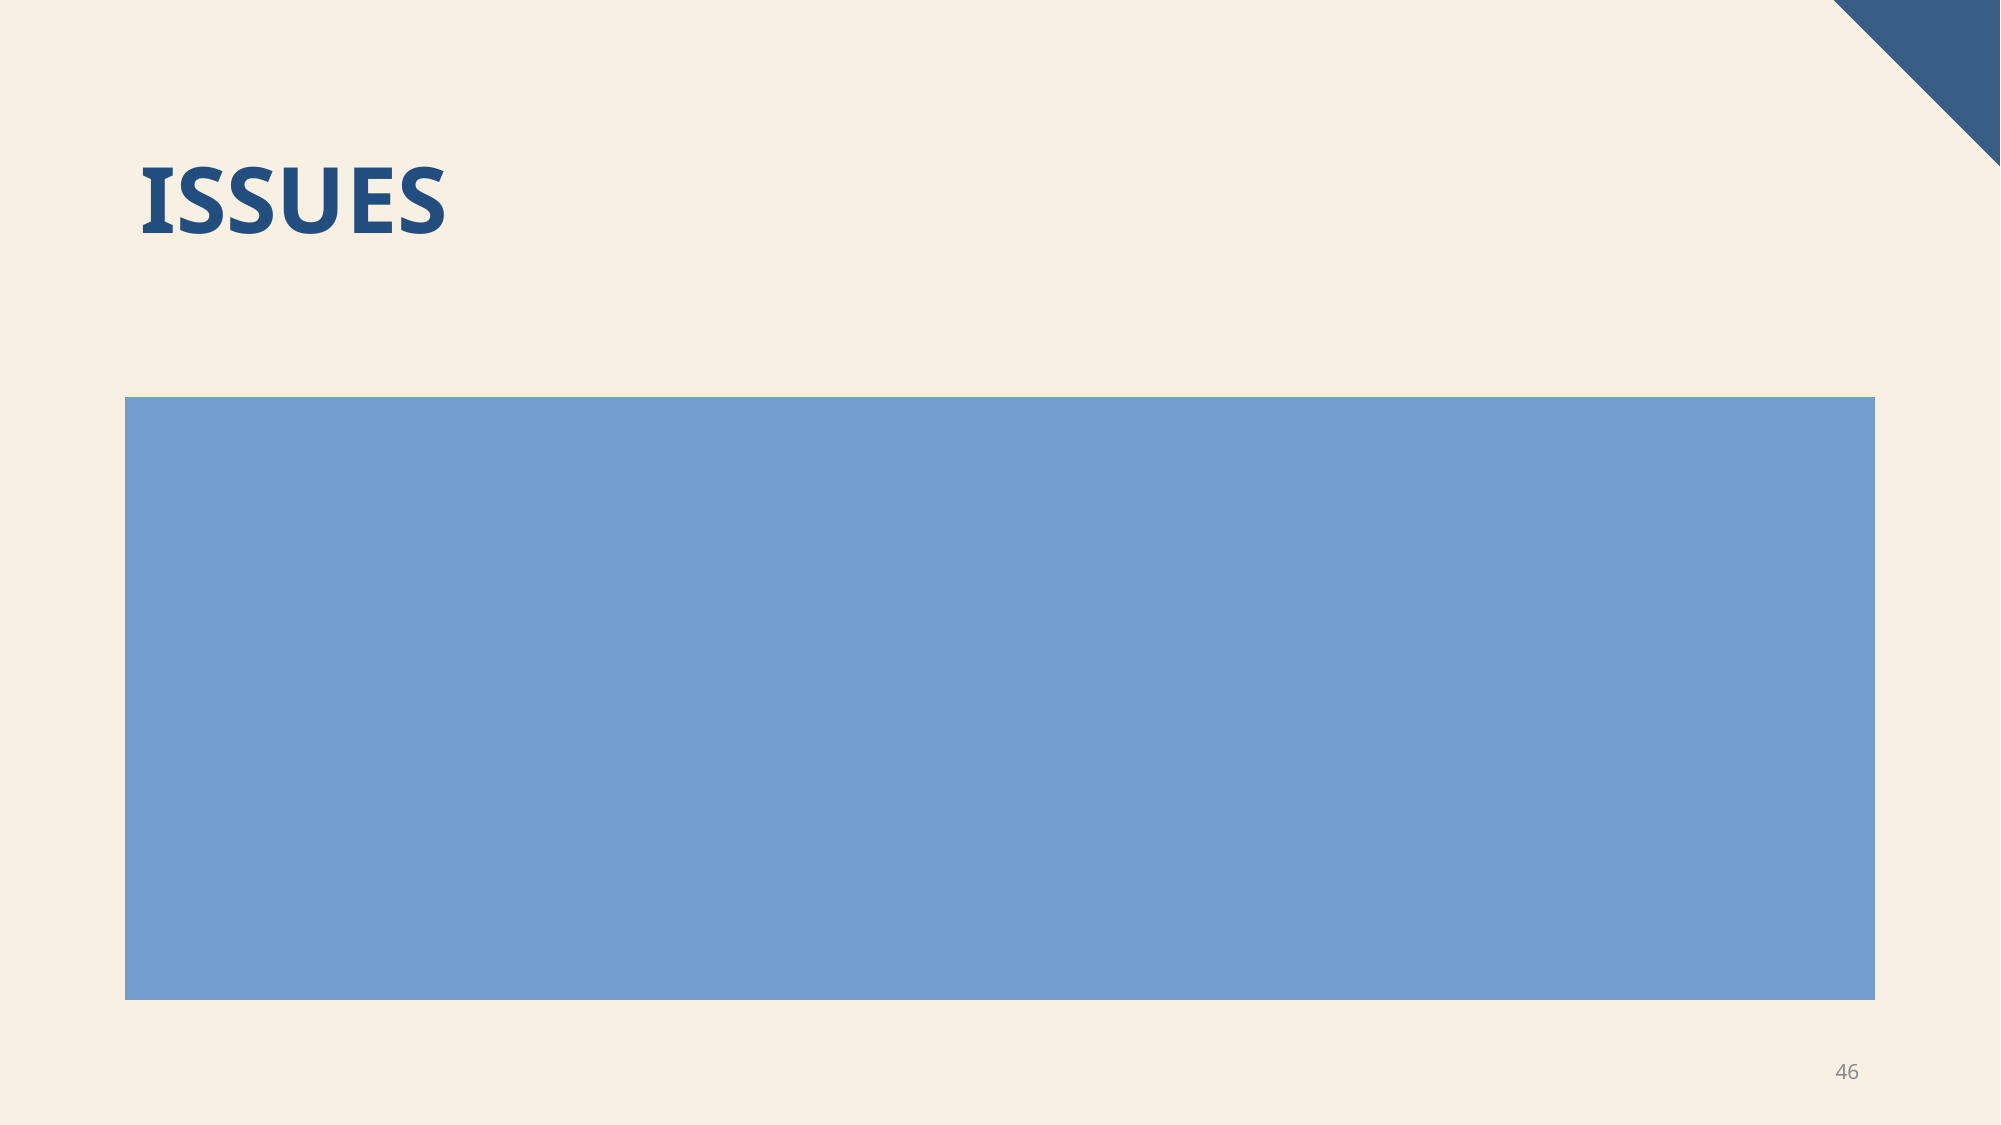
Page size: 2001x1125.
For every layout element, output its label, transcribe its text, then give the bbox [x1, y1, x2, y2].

title Issues [125, 146, 1875, 365]
slide_number 46 [1799, 1042, 1875, 1103]
